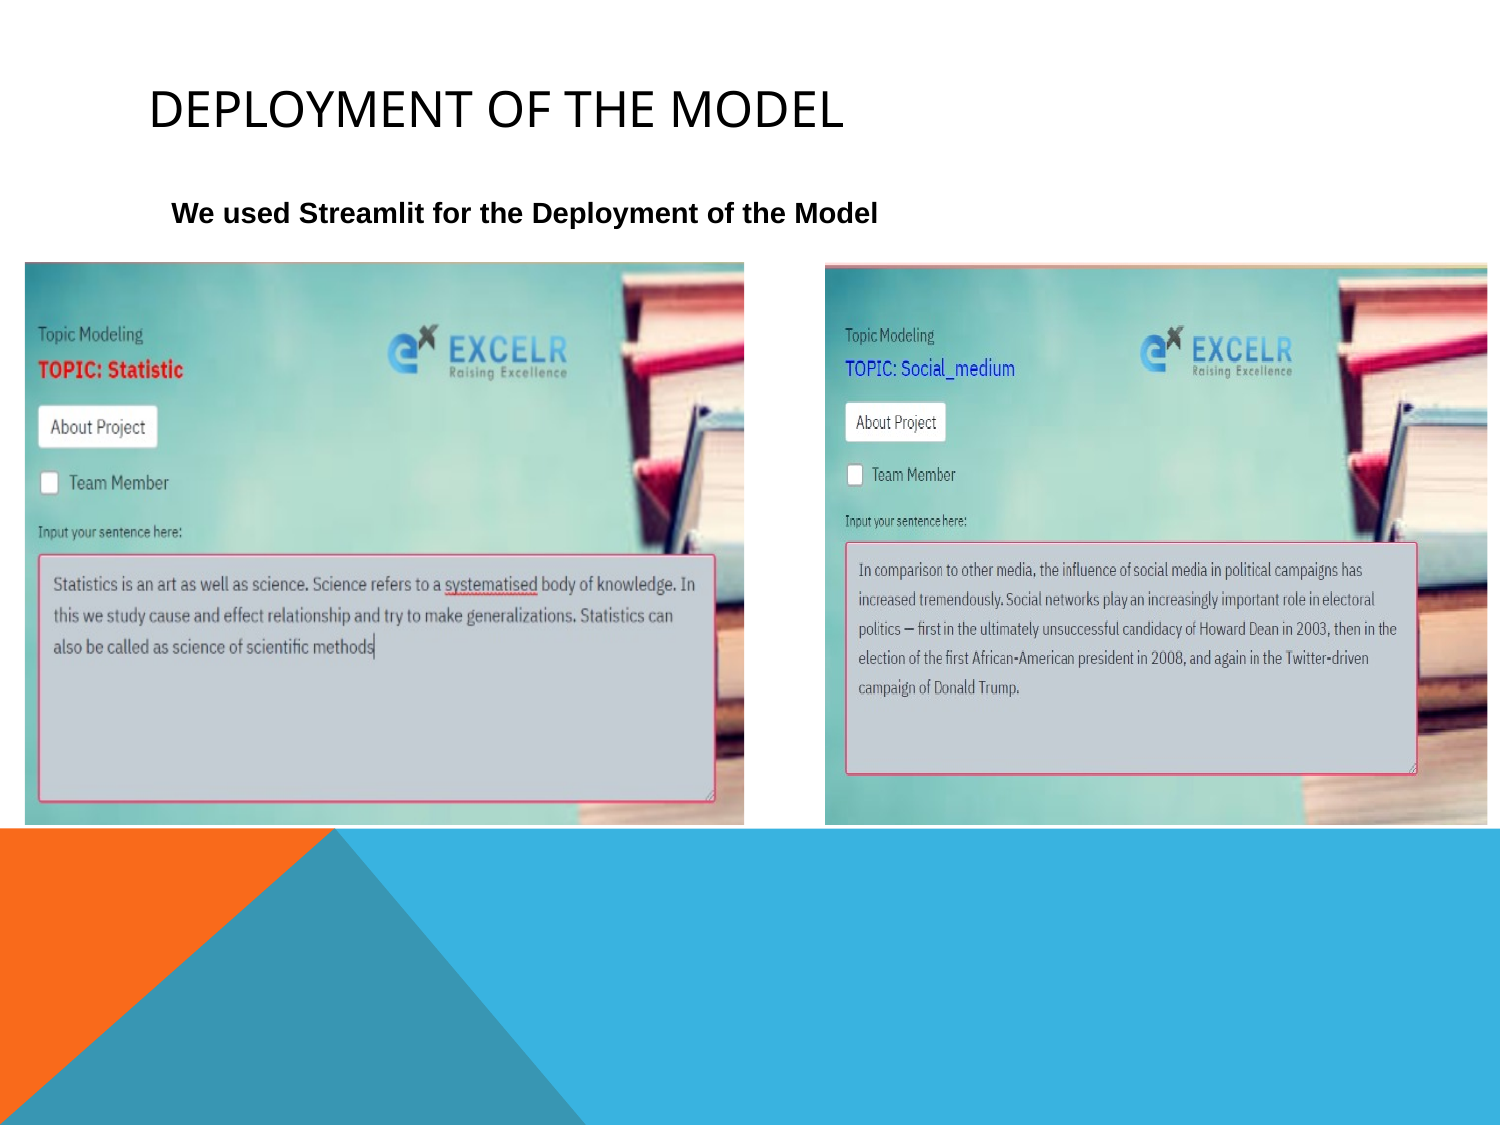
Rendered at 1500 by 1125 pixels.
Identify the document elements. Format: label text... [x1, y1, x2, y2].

picture [24, 262, 745, 826]
picture [824, 262, 1488, 826]
title Deployment of the model [133, 62, 1367, 153]
text_box We used Streamlit for the Deployment of the Model [156, 187, 1332, 238]
